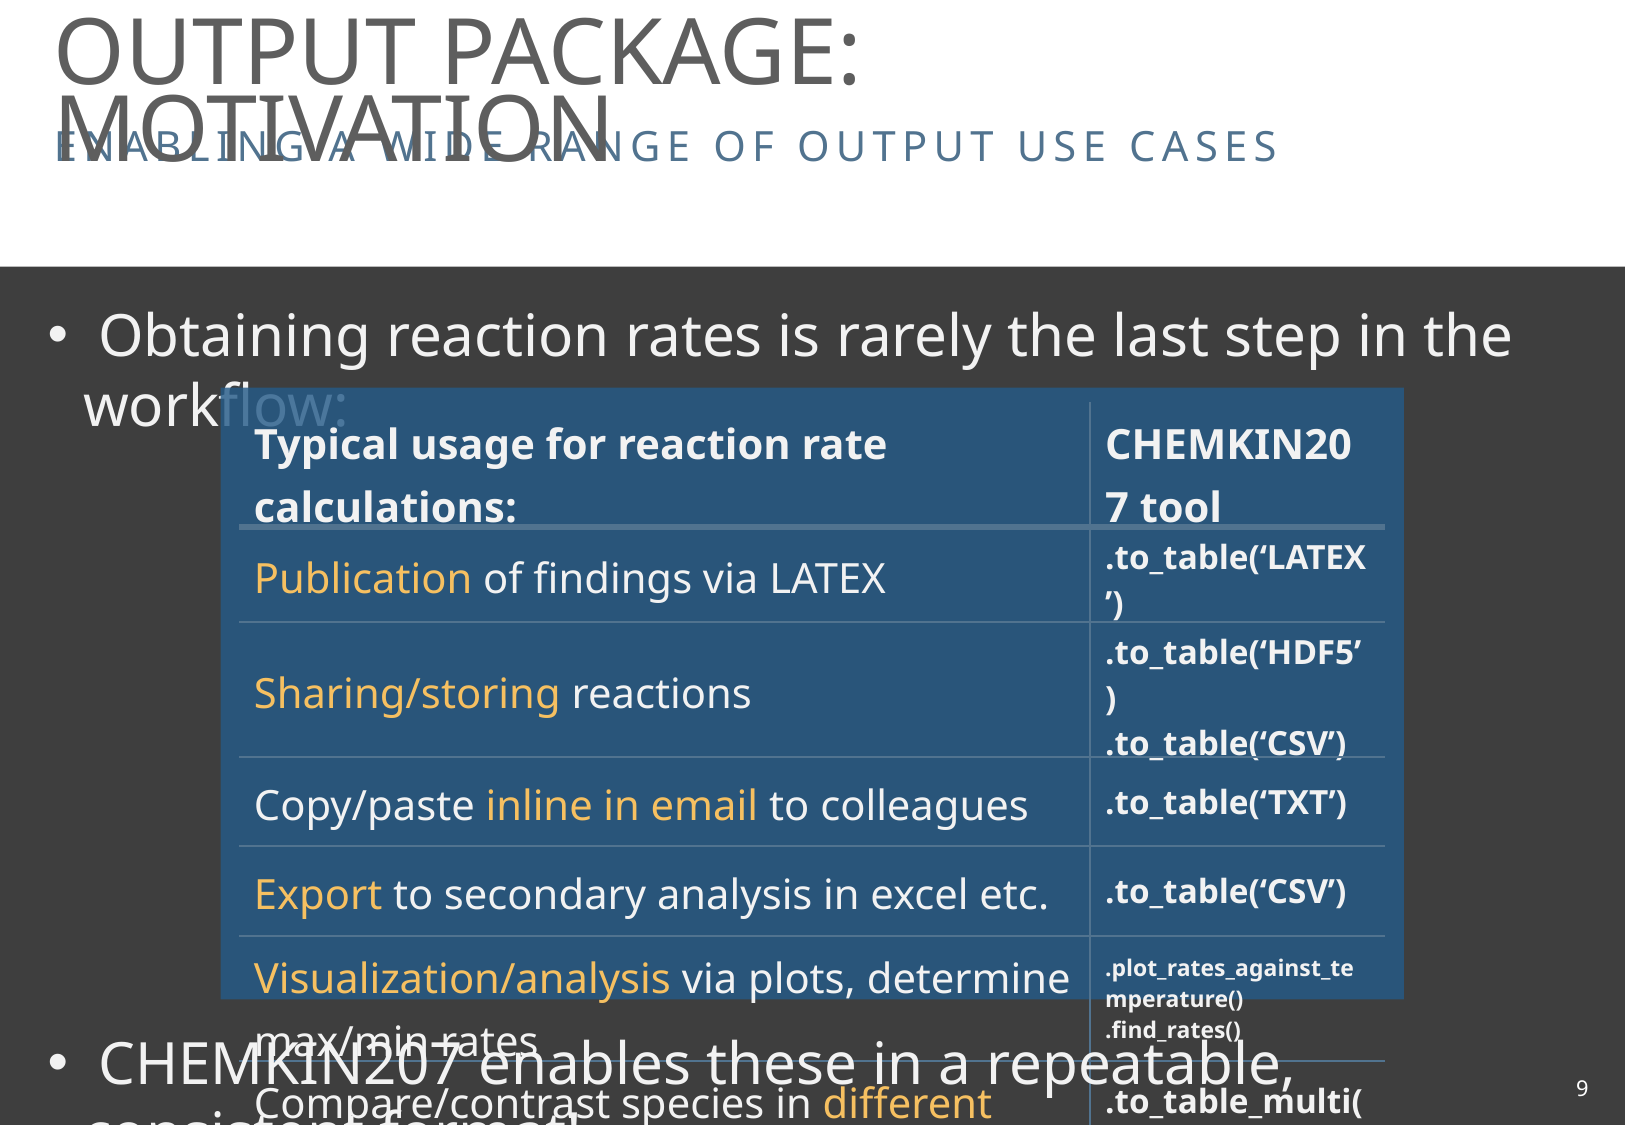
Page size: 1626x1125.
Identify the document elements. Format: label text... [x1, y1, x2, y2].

table_cell .to_table(‘CSV’) [1091, 847, 1385, 935]
text_box Obtaining reaction rates is rarely the last step in the workflow: [32, 290, 1556, 446]
text_box CHEMKIN207 enables these in a repeatable, consistent format! [32, 1019, 1556, 1125]
table_cell Copy/paste inline in email to colleagues [239, 758, 1089, 845]
table_cell Sharing/storing reactions [239, 623, 1089, 756]
slide_number 8 [1556, 1058, 1604, 1119]
table_cell .plot_rates_against_temperature() .find_rates() [1091, 937, 1385, 1019]
table_cell Visualization/analysis via plots, determine max/min rates [239, 937, 1089, 1019]
table_cell Export to secondary analysis in excel etc. [239, 847, 1089, 935]
table_header Typical usage for reaction rate calculations: [239, 402, 1089, 524]
table_cell .to_table(‘TXT’) [1091, 758, 1385, 845]
text_box [0, 266, 1625, 1125]
text_box OUTPUT PACKAGE: MOTIVATION [54, 67, 1386, 132]
table_cell .to_table(‘LATEX’) [1091, 530, 1385, 621]
text_box [220, 387, 1404, 1000]
table_cell .to_table(‘HDF5’) .to_table(‘CSV’) [1091, 623, 1385, 756]
text_box ENABLING A WIDE RANGE OF OUTPUT USE CASES [54, 115, 1545, 179]
table_cell Publication of findings via LATEX [239, 530, 1089, 621]
table_header CHEMKIN207 tool [1091, 402, 1385, 524]
